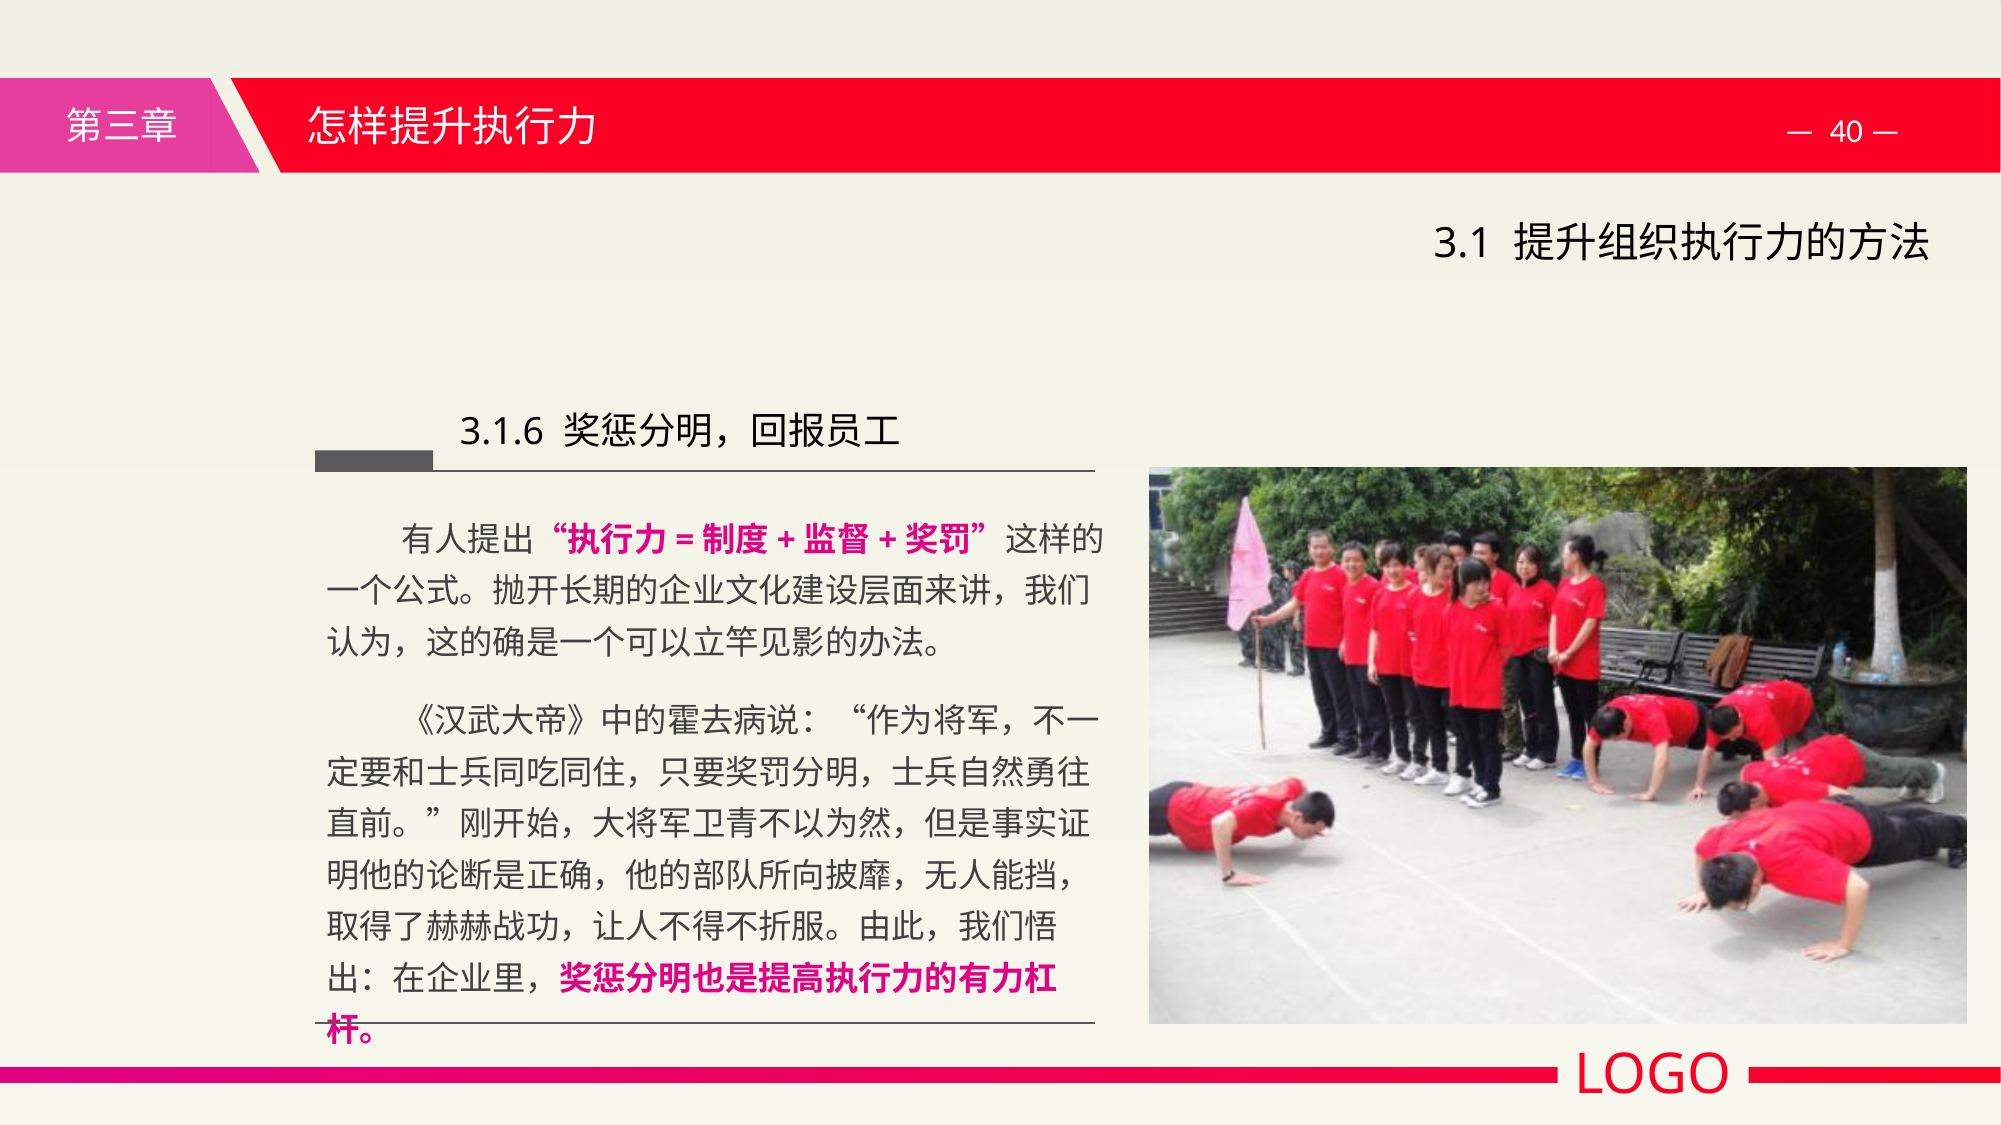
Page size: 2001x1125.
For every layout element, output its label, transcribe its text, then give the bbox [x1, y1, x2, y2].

text_box 3.1.6 奖惩分明，回报员工 [445, 399, 1190, 460]
text_box 《汉武大帝》中的霍去病说：“作为将军，不一定要和士兵同吃同住，只要奖罚分明，士兵自然勇往直前。”刚开始，大将军卫青不以为然，但是事实证明他的论断是正确，他的部队所向披靡，无人能挡，取得了赫赫战功，让人不得不折服。由此，我们悟出：在企业里，奖惩分明也是提高执行力的有力杠杆。 [311, 680, 1131, 1056]
text_box 有人提出“执行力=制度+监督+奖罚”这样的一个公式。抛开长期的企业文化建设层面来讲，我们认为，这的确是一个可以立竿见影的办法。 [311, 499, 1131, 669]
text_box [313, 448, 435, 473]
picture [1149, 467, 1968, 1024]
